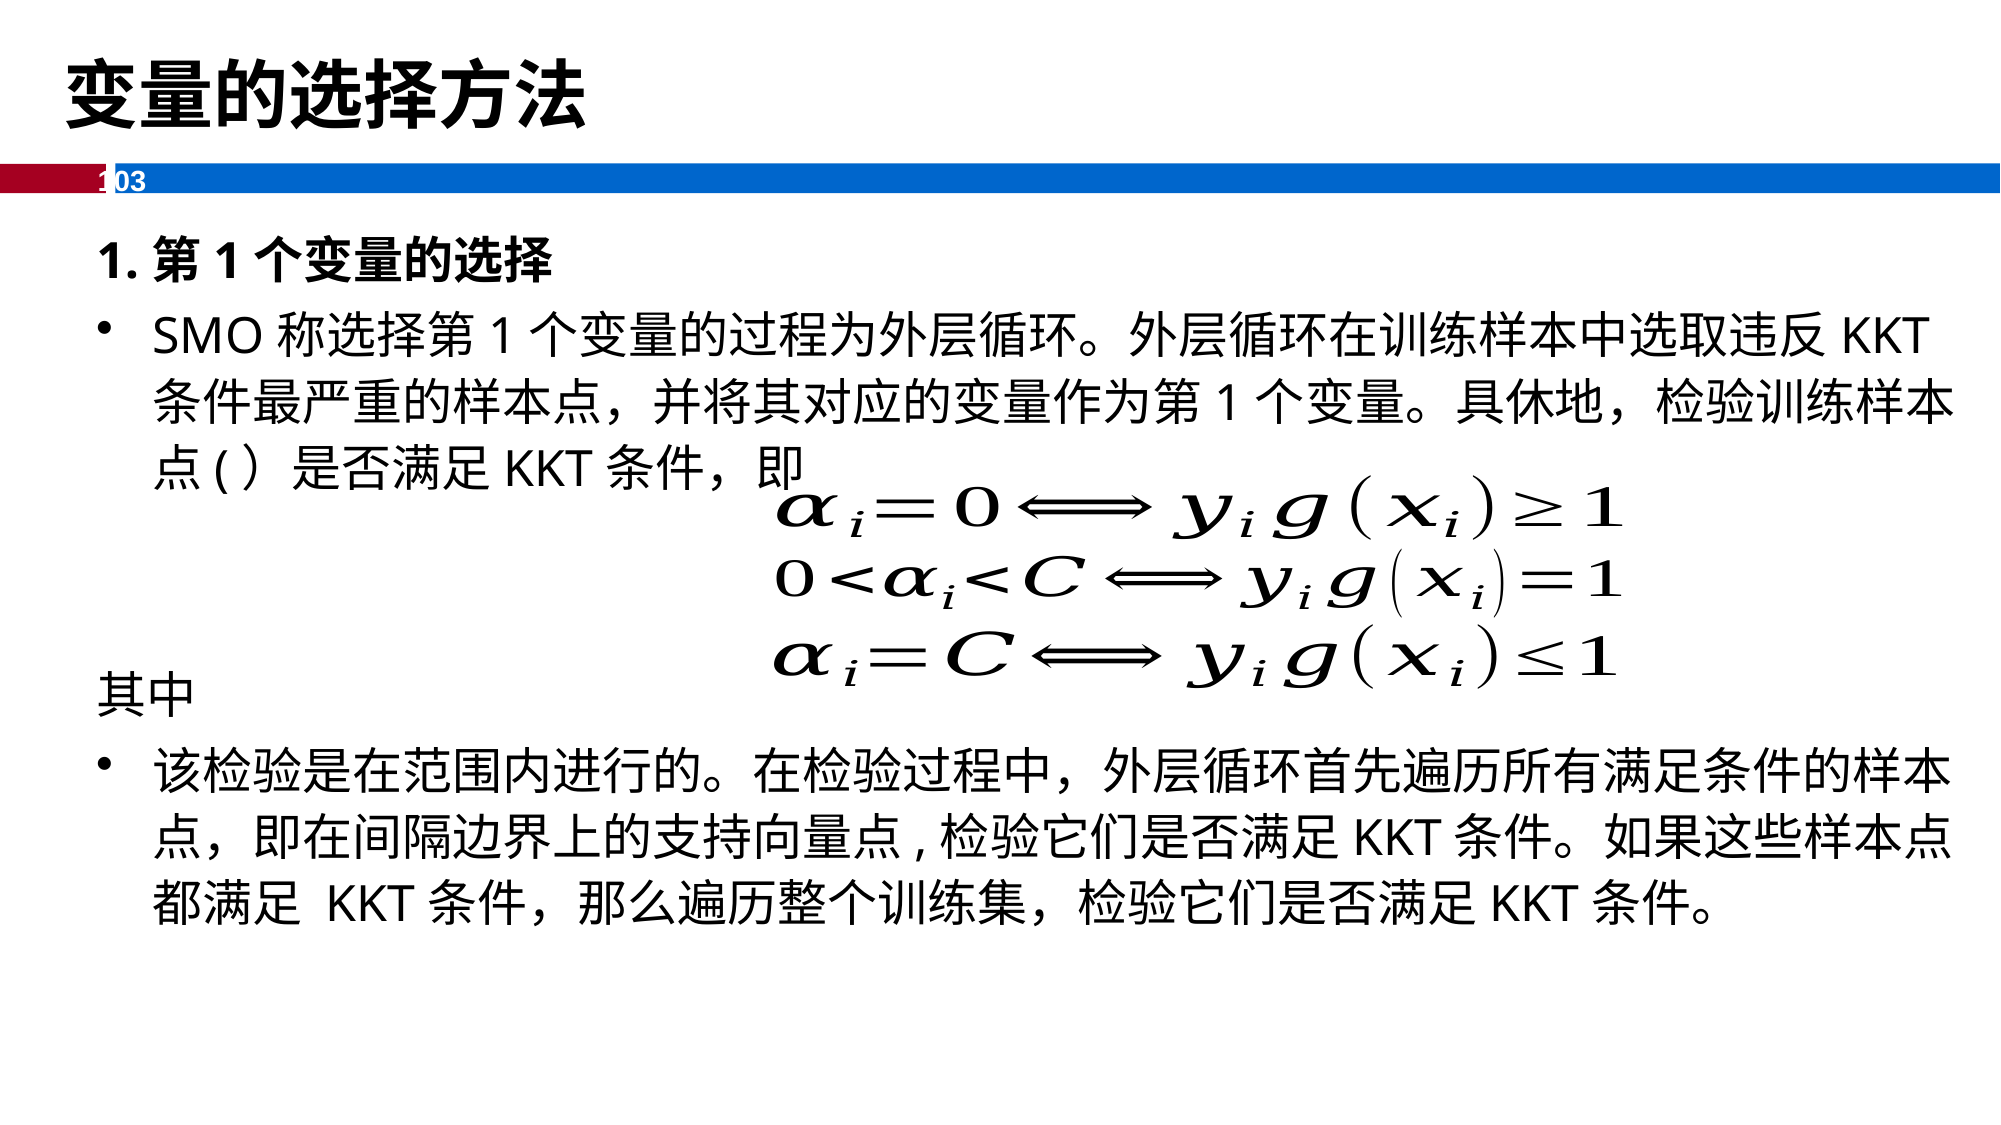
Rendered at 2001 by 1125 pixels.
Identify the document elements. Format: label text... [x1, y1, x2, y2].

title 变量的选择方法 [48, 36, 1939, 148]
